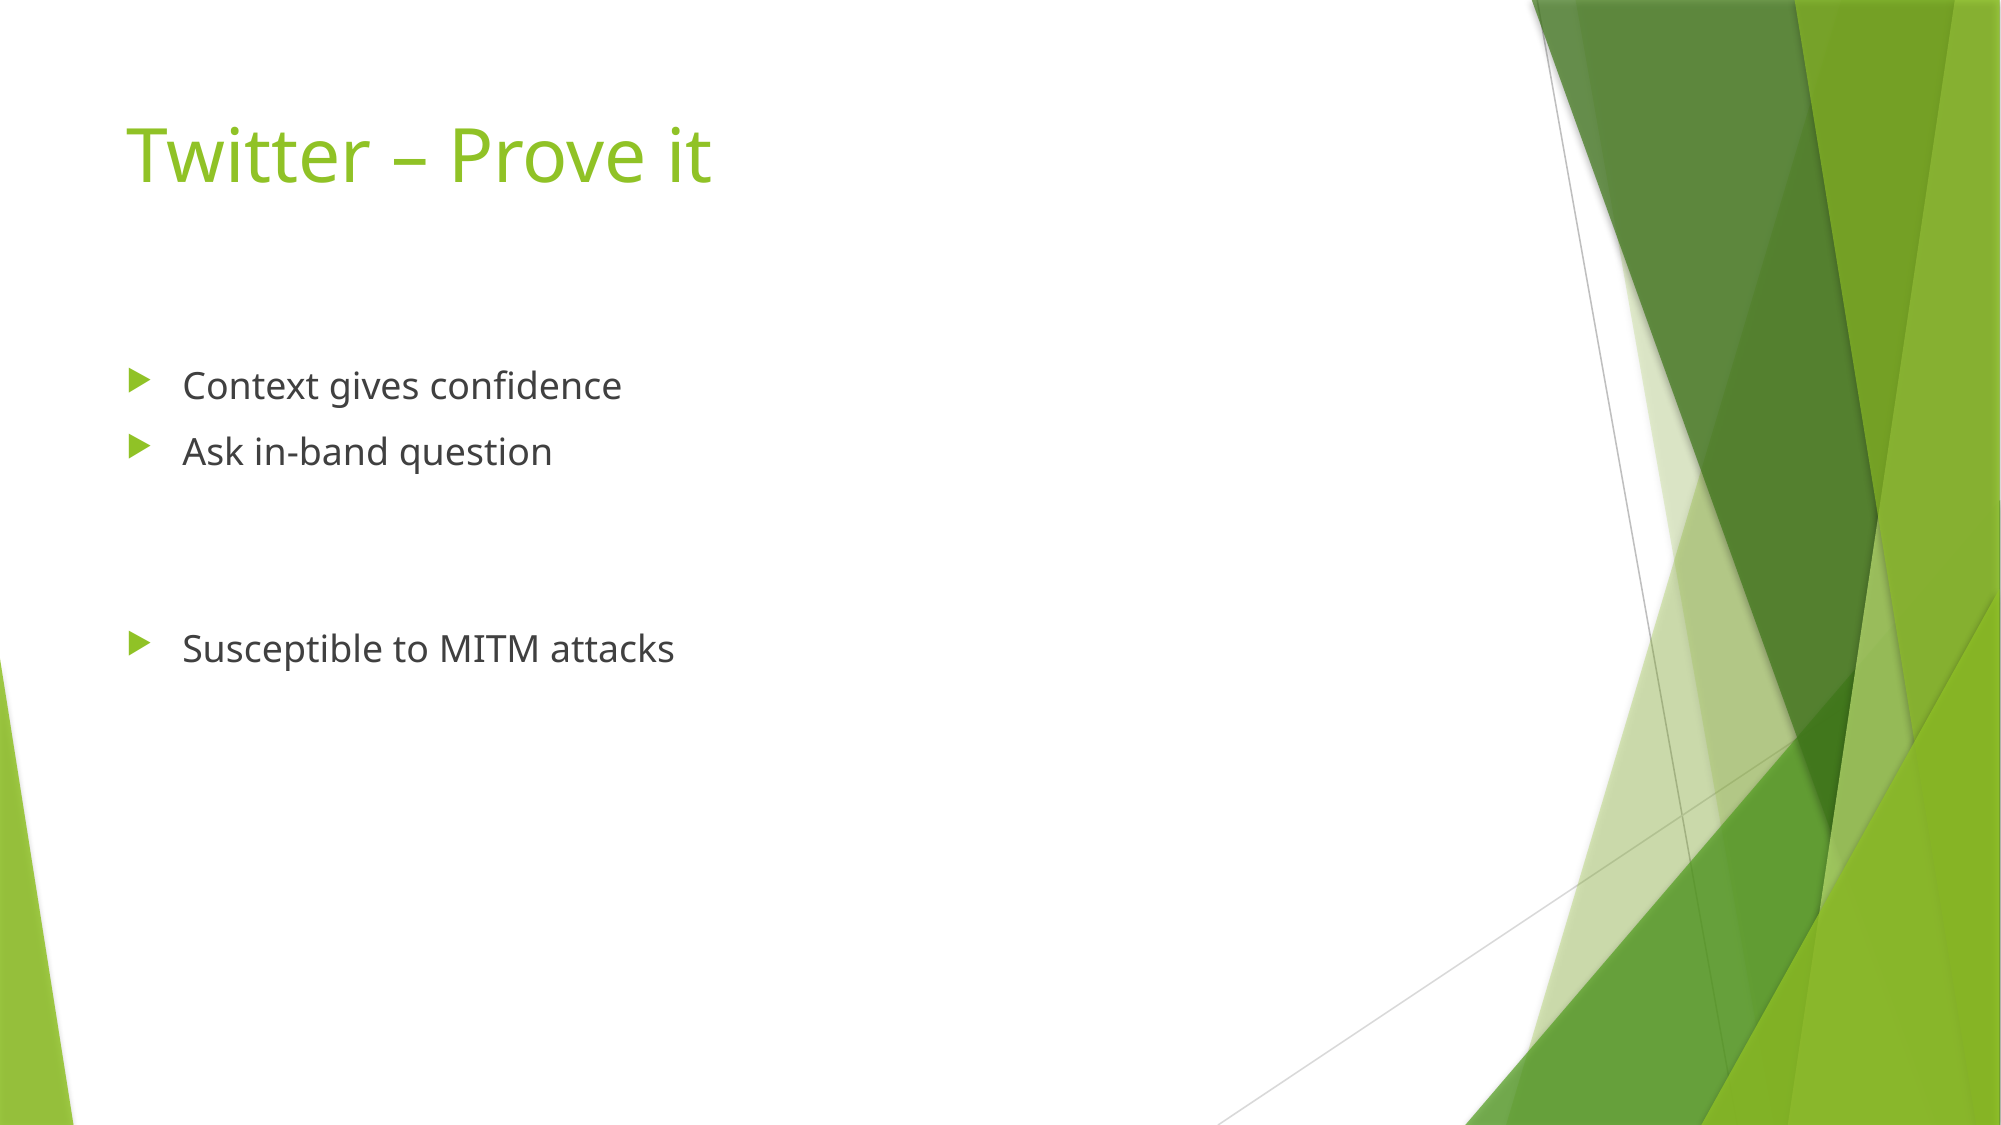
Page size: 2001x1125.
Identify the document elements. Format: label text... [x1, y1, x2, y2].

title Twitter – Prove it [111, 99, 1522, 317]
list Context gives confidence Ask in-band question Susceptible to MITM attacks [111, 354, 1522, 992]
